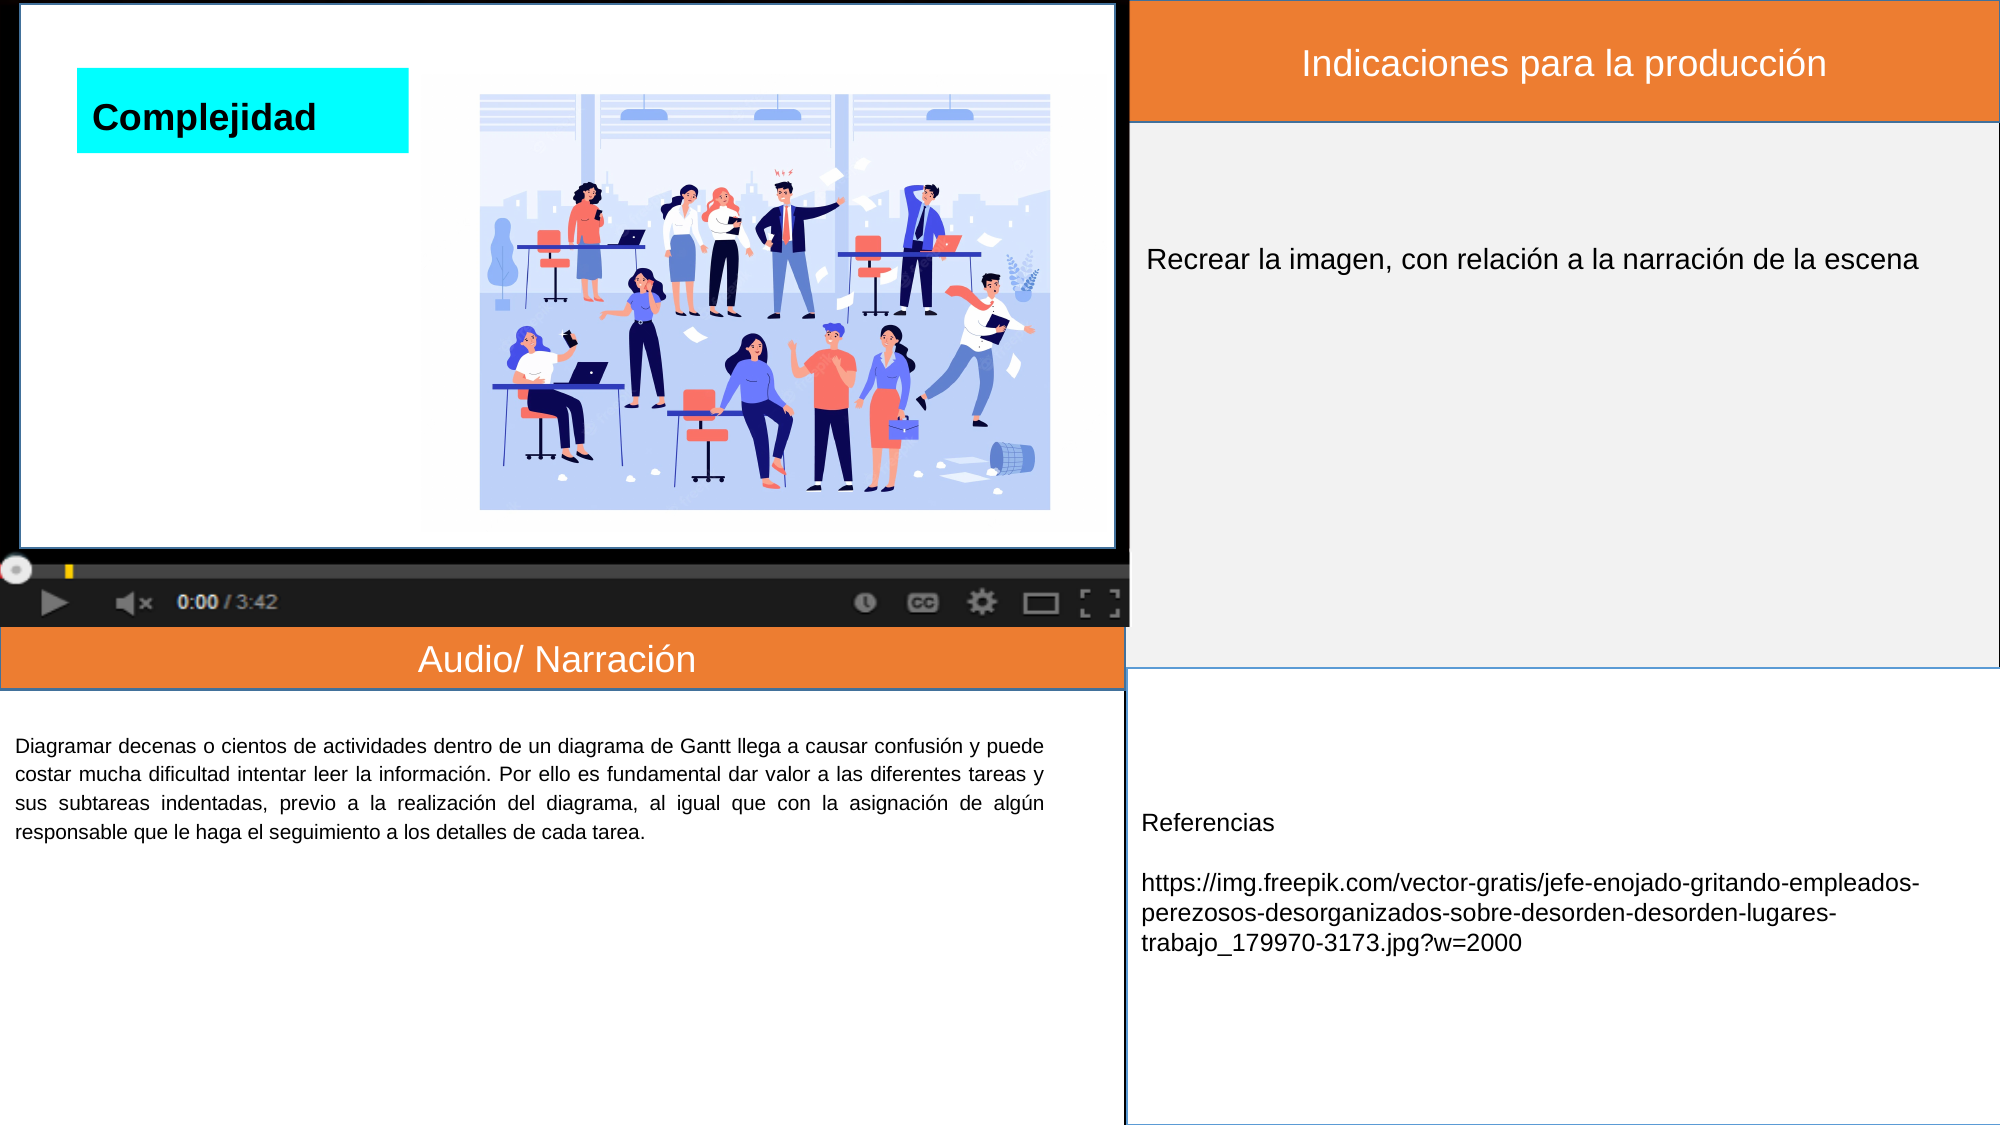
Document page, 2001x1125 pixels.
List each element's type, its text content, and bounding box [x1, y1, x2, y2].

picture [421, 74, 1108, 532]
text_box [1125, 370, 2000, 1125]
text_box [1136, 122, 2000, 163]
text_box Diagramar decenas o cientos de actividades dentro de un diagrama de Gantt llega a causar confusión y puede costar mucha dificultad intentar leer la información. Por ello es fundamental dar valor a las diferentes tareas y sus subtareas indentadas, previo a la realización del diagrama, al igual que con la asignación de algún responsable que le haga el seguimiento a los detalles de cada tarea. [0, 721, 1060, 1073]
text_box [0, 0, 1132, 628]
text_box Recrear la imagen, con relación a la narración de la escena [1136, 163, 2000, 370]
text_box Audio/ Narración [0, 636, 1125, 690]
text_box Indicaciones para la producción [1136, 0, 2000, 122]
text_box Referencias https://img.freepik.com/vector-gratis/jefe-enojado-gritando-empleados-perezosos-desorganizados-sobre-desorden-desorden-lugares-trabajo_179970-3173.jpg?w=2000 [1126, 668, 2000, 1125]
